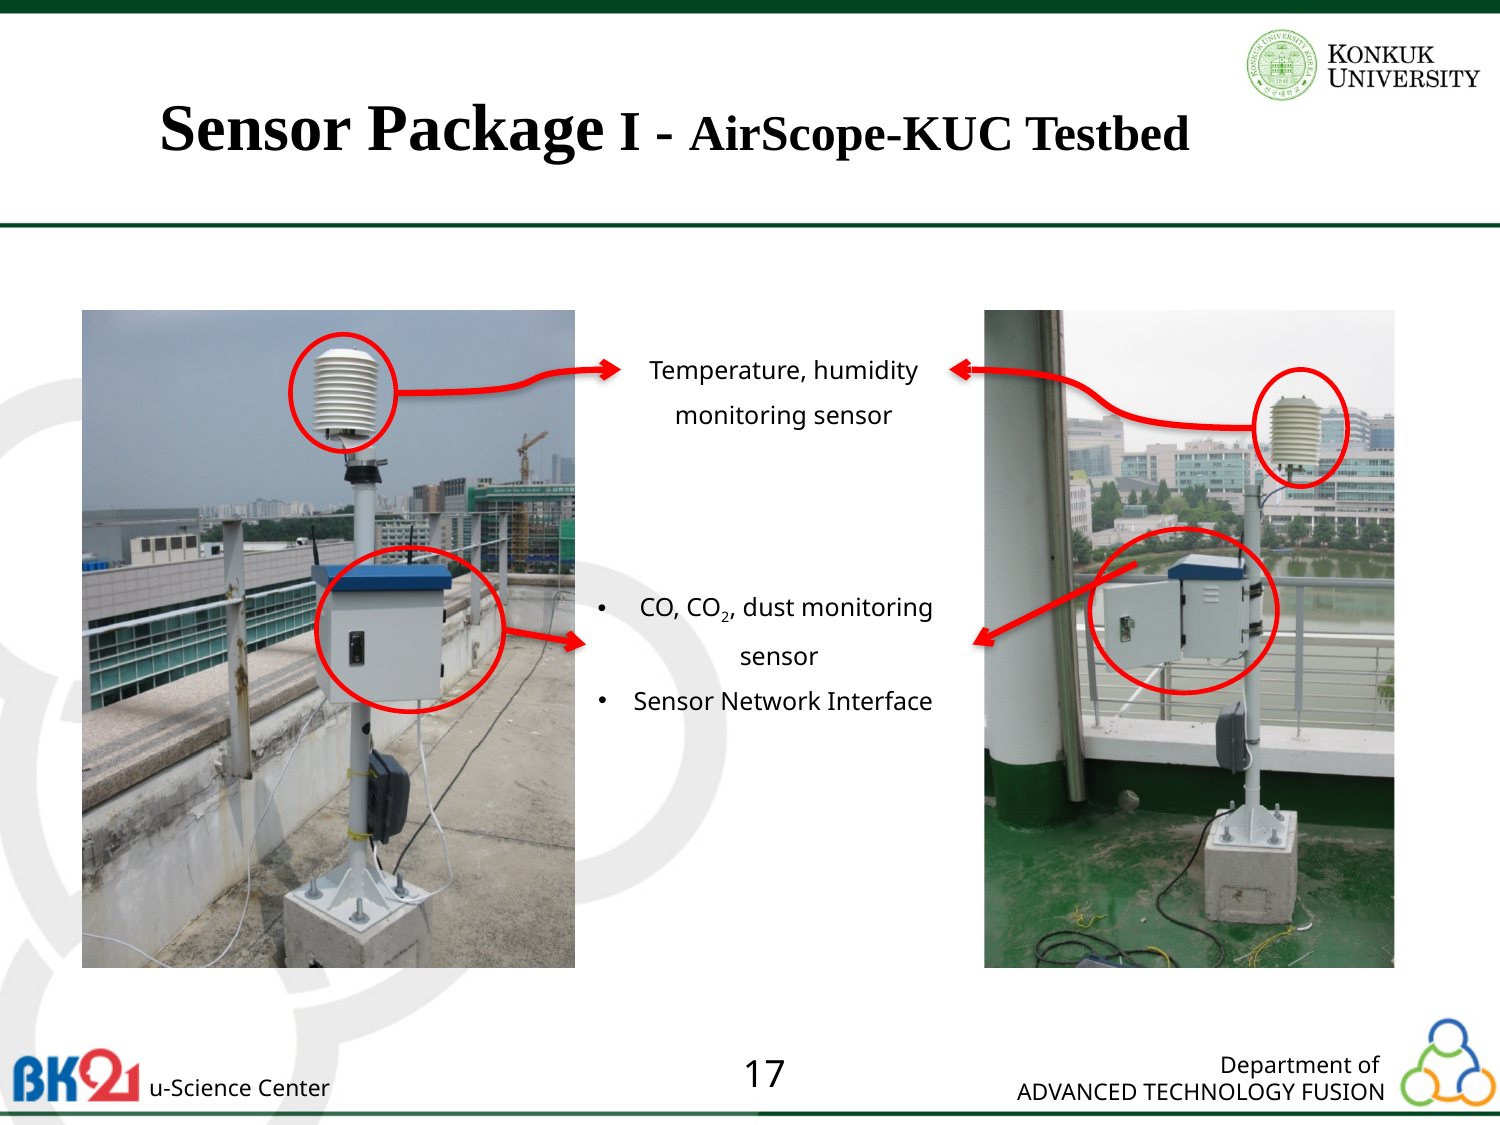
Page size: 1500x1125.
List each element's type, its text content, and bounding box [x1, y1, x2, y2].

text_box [81, 310, 622, 968]
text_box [948, 310, 1395, 968]
text_box Temperature, humidity monitoring sensor [627, 339, 943, 430]
picture [0, 0, 1500, 1125]
title Sensor Package I - AirScope-KUC Testbed [0, 72, 1350, 176]
text_box CO, CO2, dust monitoring sensor Sensor Network Interface [627, 574, 943, 715]
